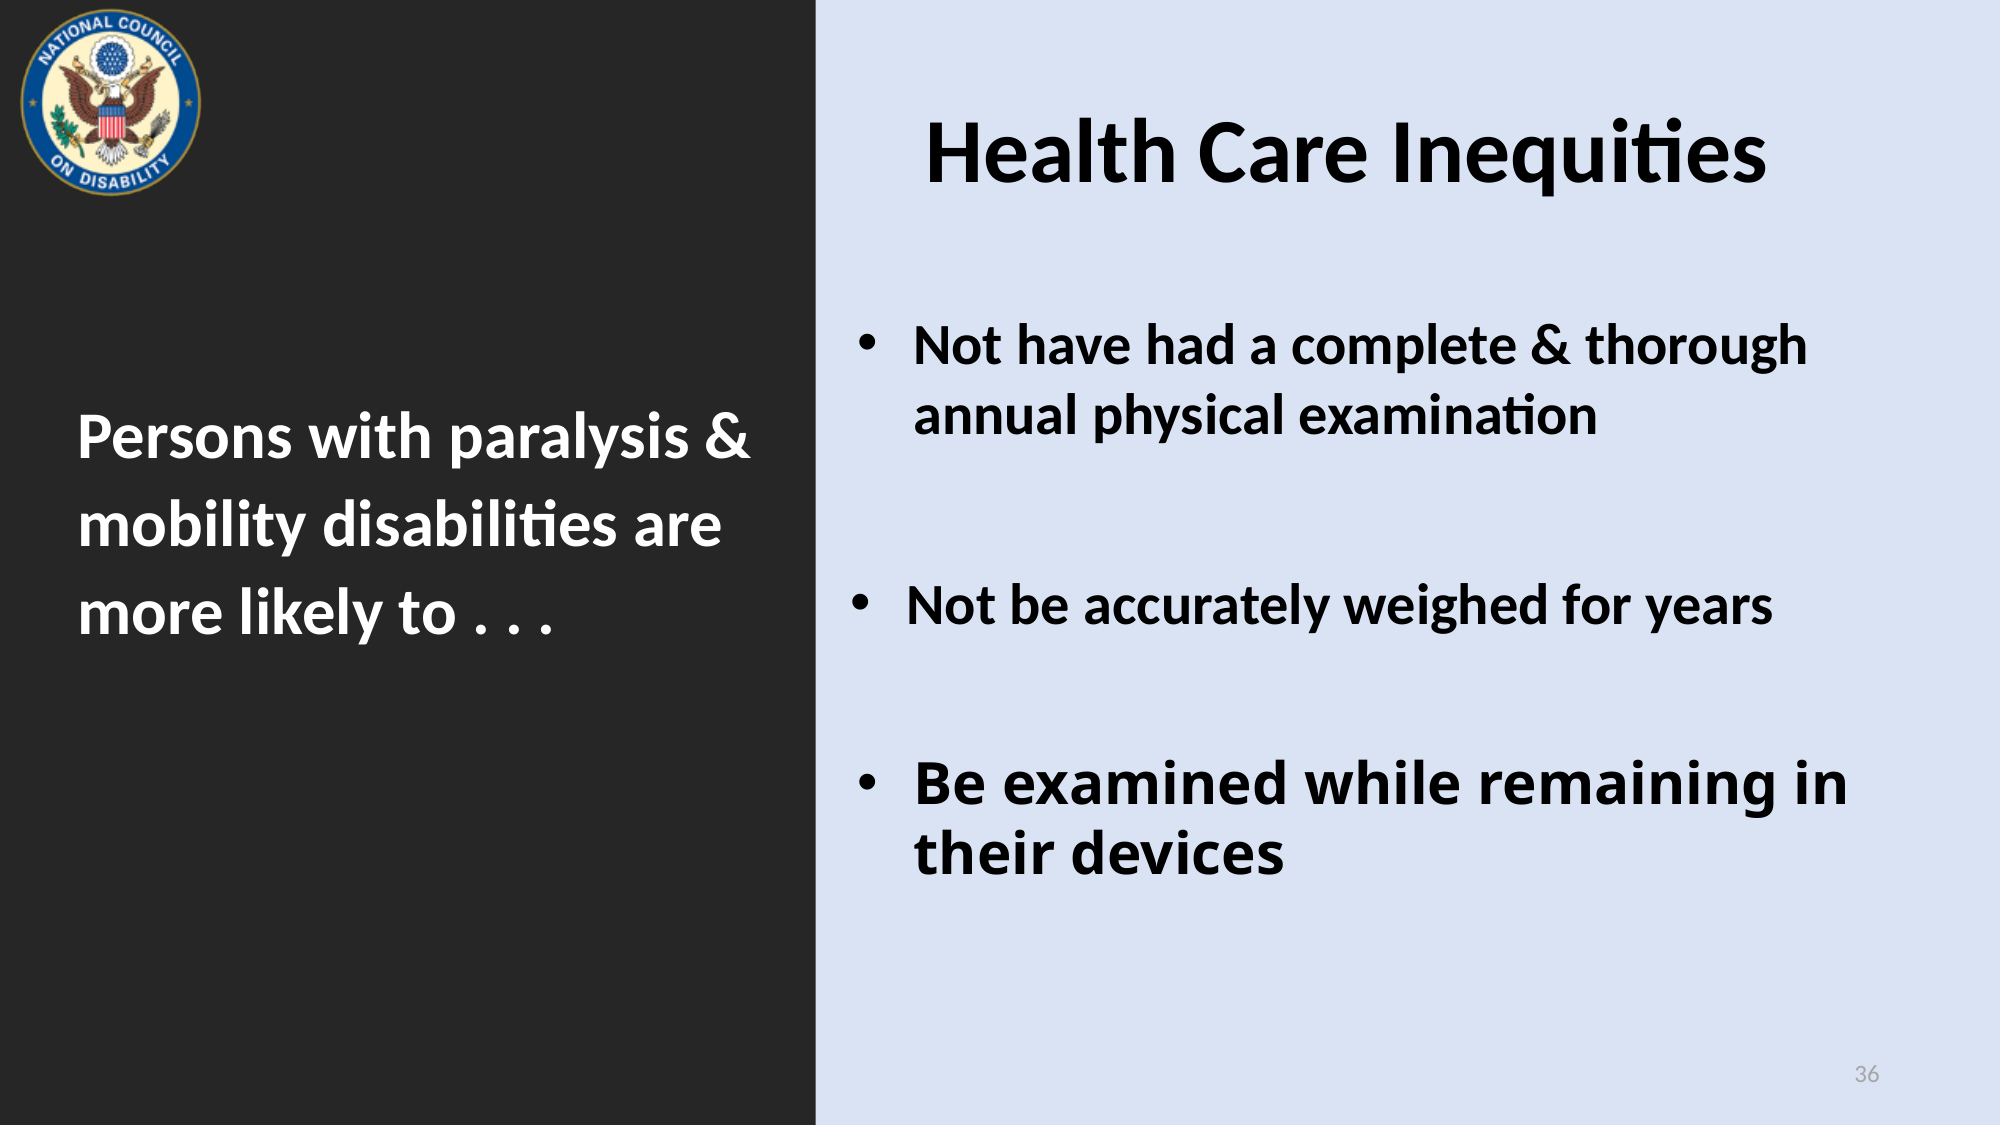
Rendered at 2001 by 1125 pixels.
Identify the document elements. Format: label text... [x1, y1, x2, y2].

slide_number 36 [1792, 1042, 1895, 1103]
text_box Not have had a complete & thorough annual physical examination [842, 298, 1954, 454]
text_box [0, 0, 817, 1125]
text_box Be examined while remaining in their devices [842, 739, 1899, 894]
text_box Not be accurately weighed for years [835, 559, 1947, 644]
text_box Persons with paralysis & mobility disabilities are more likely to . . . [62, 376, 788, 656]
picture [11, 0, 211, 207]
title Health Care Inequities [910, 94, 1873, 298]
